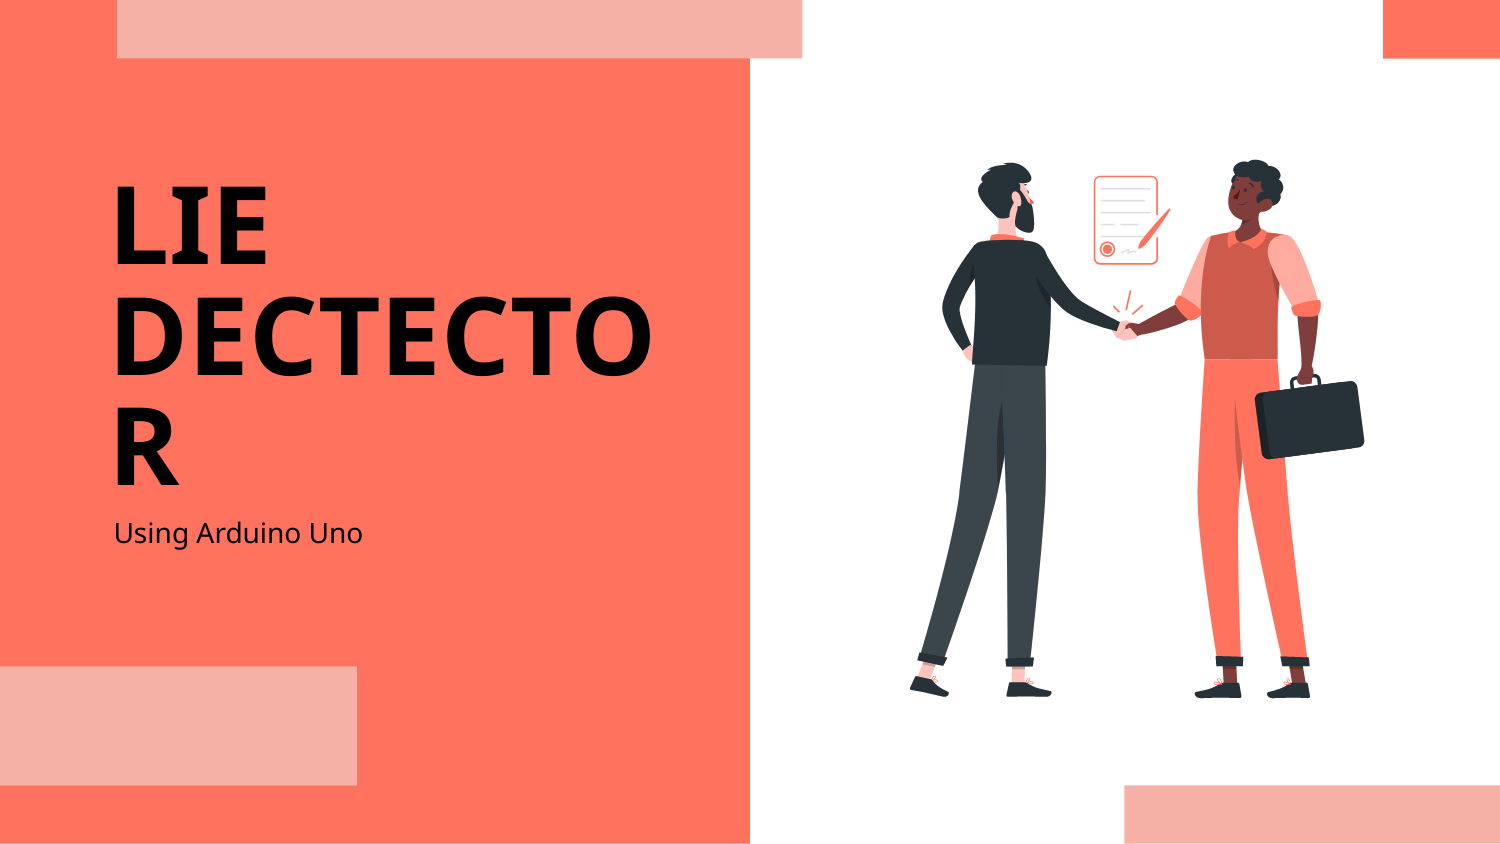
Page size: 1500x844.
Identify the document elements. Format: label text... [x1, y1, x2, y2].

picture [839, 116, 1421, 746]
subtitle Using Arduino Uno [98, 500, 718, 568]
title LIE DECTECTOR [93, 160, 704, 523]
text_box [0, 666, 357, 786]
